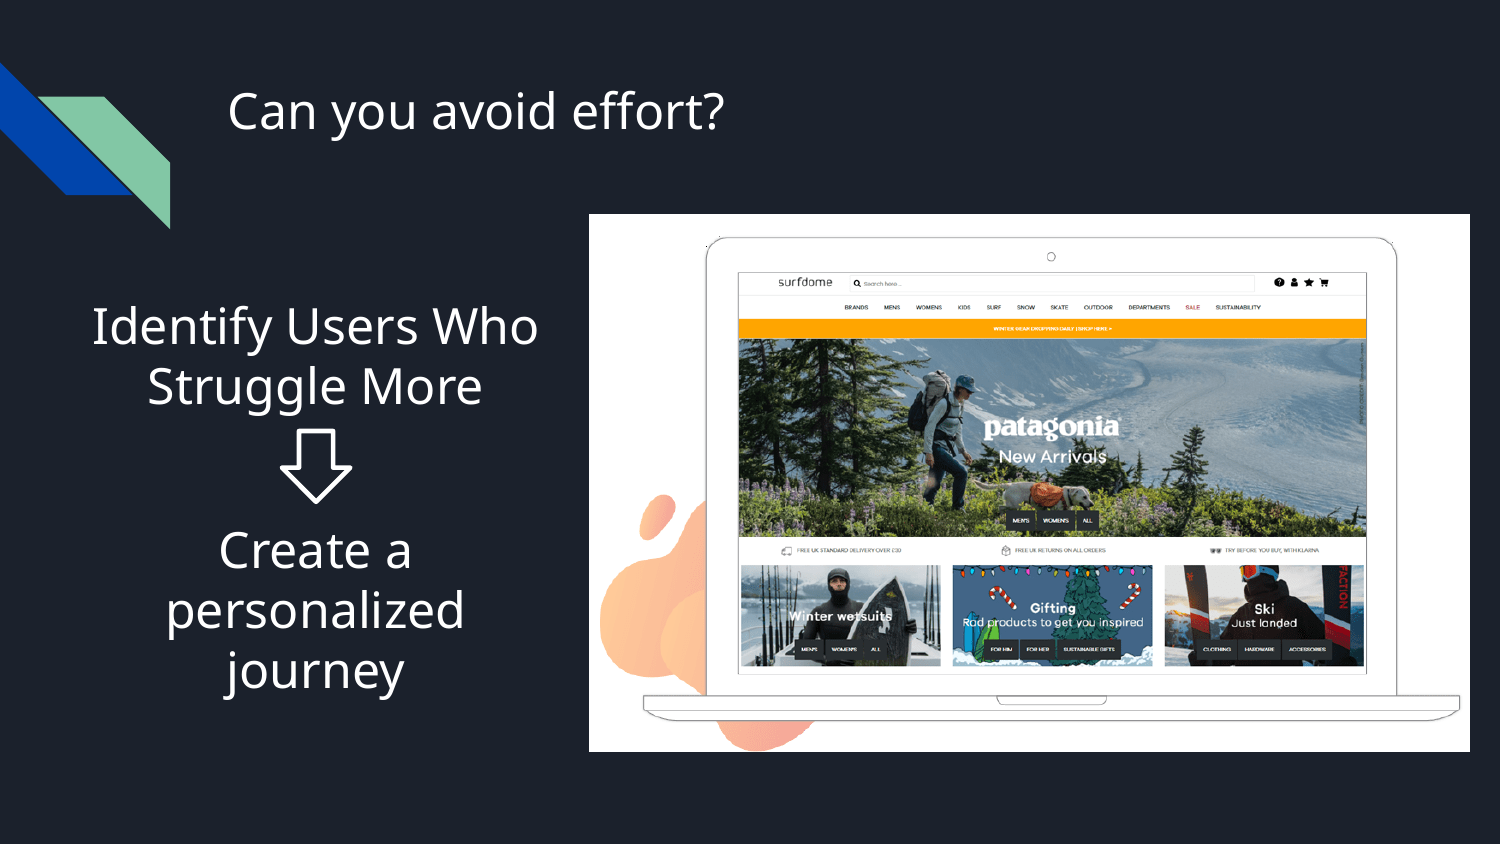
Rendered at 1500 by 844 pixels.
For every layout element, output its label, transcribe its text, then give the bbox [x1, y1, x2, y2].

text_box Identify Users Who Struggle More [70, 279, 562, 430]
picture [588, 214, 1470, 752]
text_box [281, 431, 351, 502]
text_box Create a personalized journey [70, 503, 562, 714]
title Can you avoid effort? [212, 64, 1368, 215]
